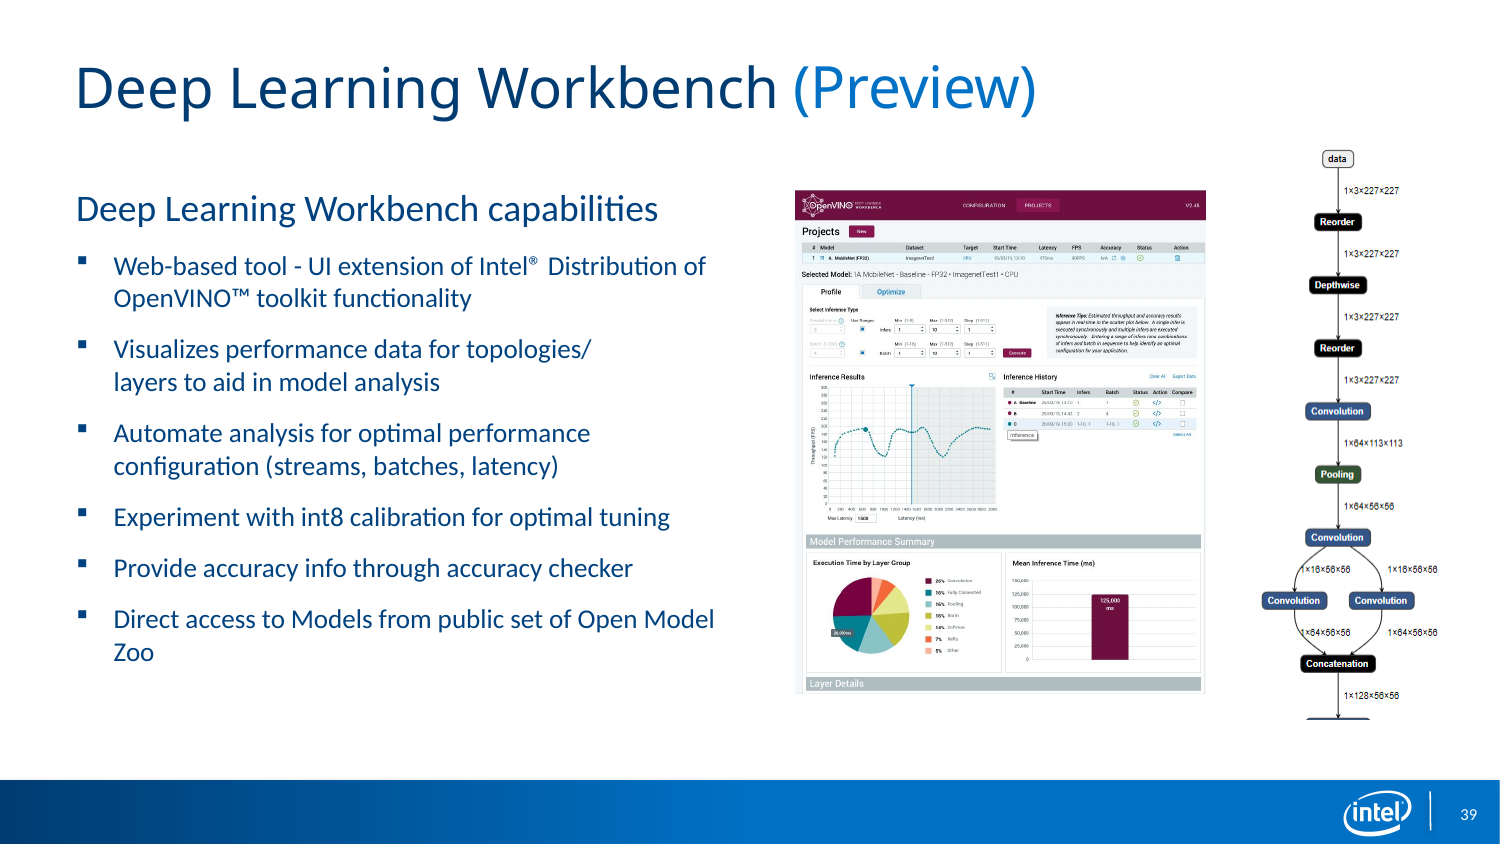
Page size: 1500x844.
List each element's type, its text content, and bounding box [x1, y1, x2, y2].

picture [795, 121, 1500, 721]
title Deep Learning Workbench (Preview) [74, 50, 1425, 194]
text_box Deep Learning Workbench capabilities Web-based tool - UI extension of Intel® Distribution of OpenVINO™ toolkit functionality Visualizes performance data for topologies/ layers to aid in model analysis Automate analysis for optimal performance configuration (streams, batches, latency) Experiment with int8 calibration for optimal tuning Provide accuracy info through accuracy checker Direct access to Models from public set of Open Model Zoo [61, 177, 755, 675]
slide_number 39 [1127, 791, 1478, 837]
